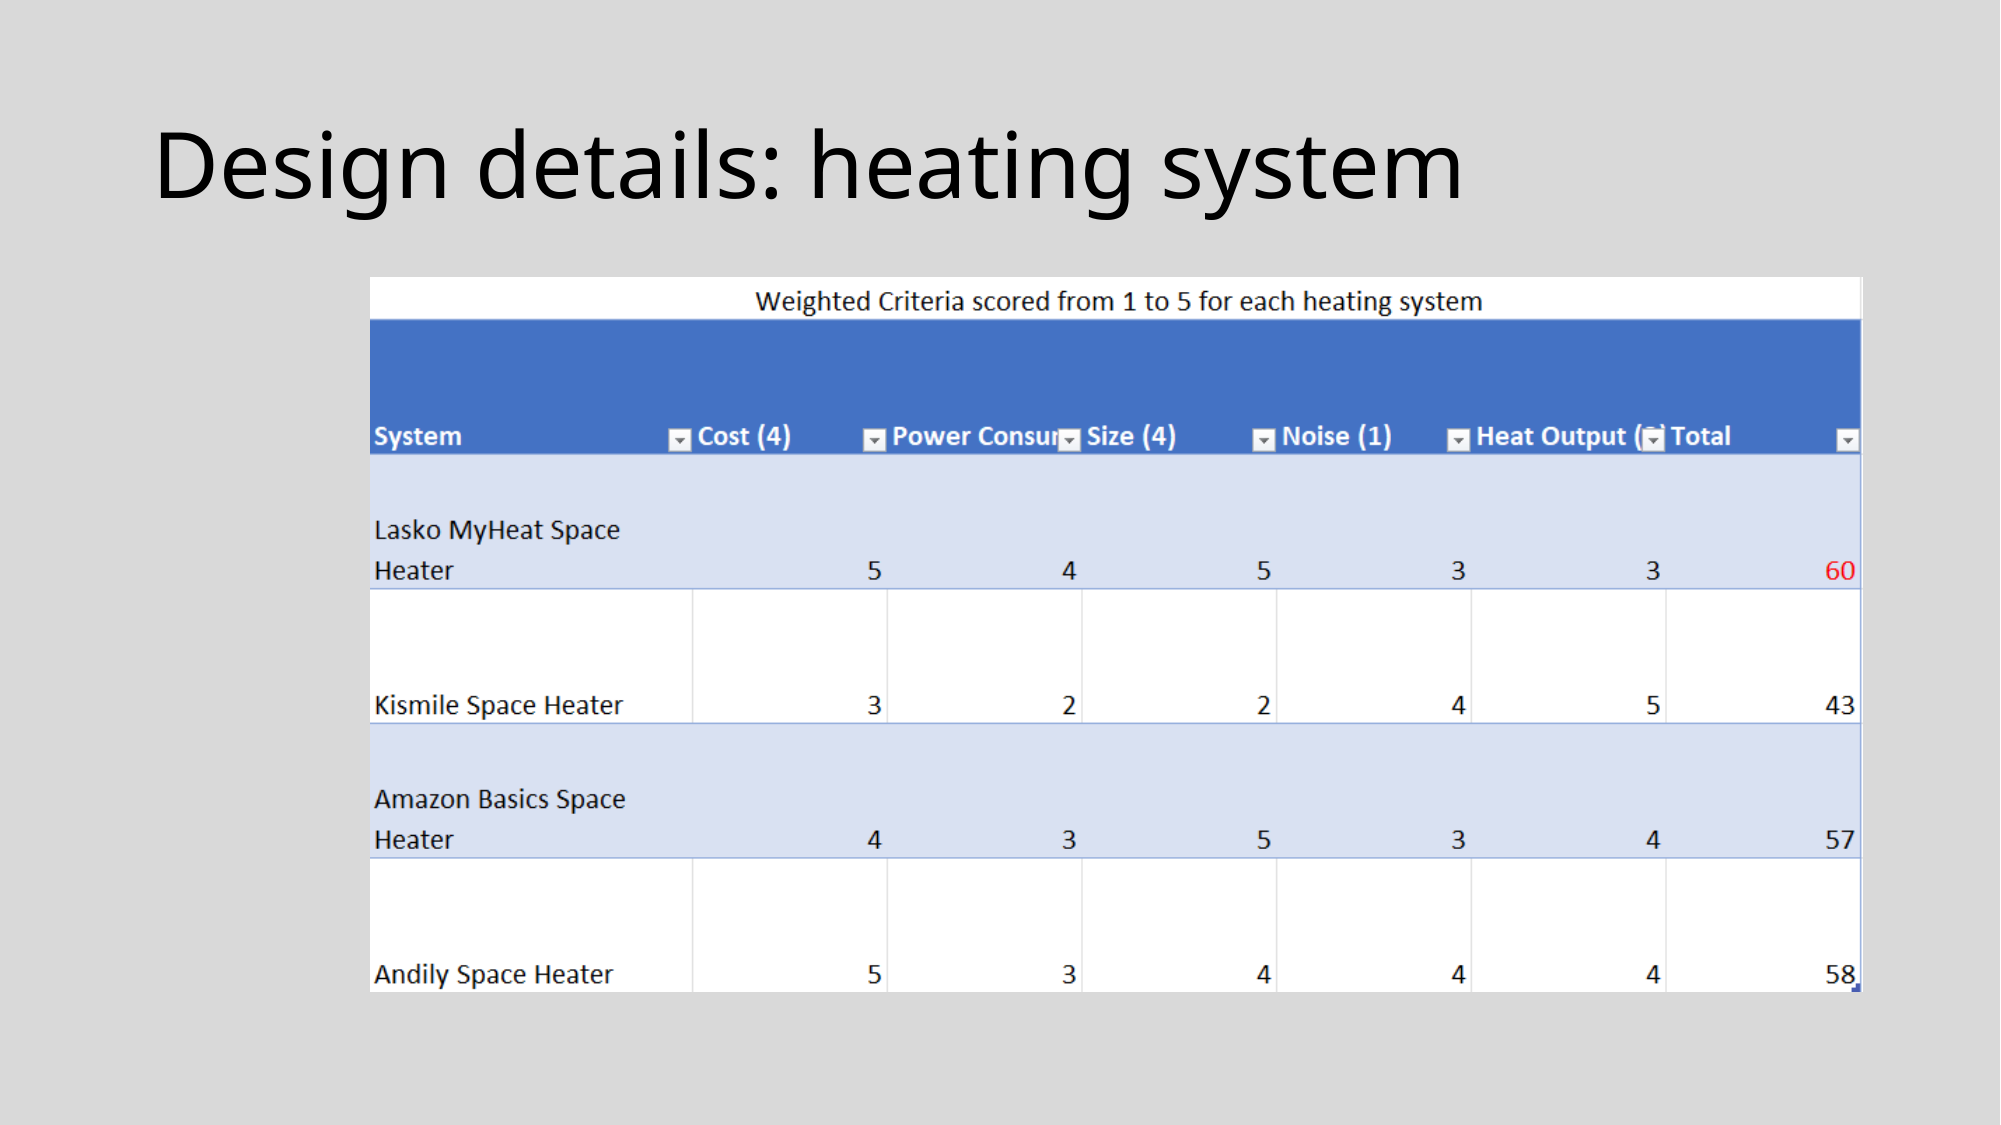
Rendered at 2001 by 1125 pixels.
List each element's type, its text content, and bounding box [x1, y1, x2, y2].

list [370, 277, 1863, 992]
title Design details: heating system [137, 59, 1863, 278]
